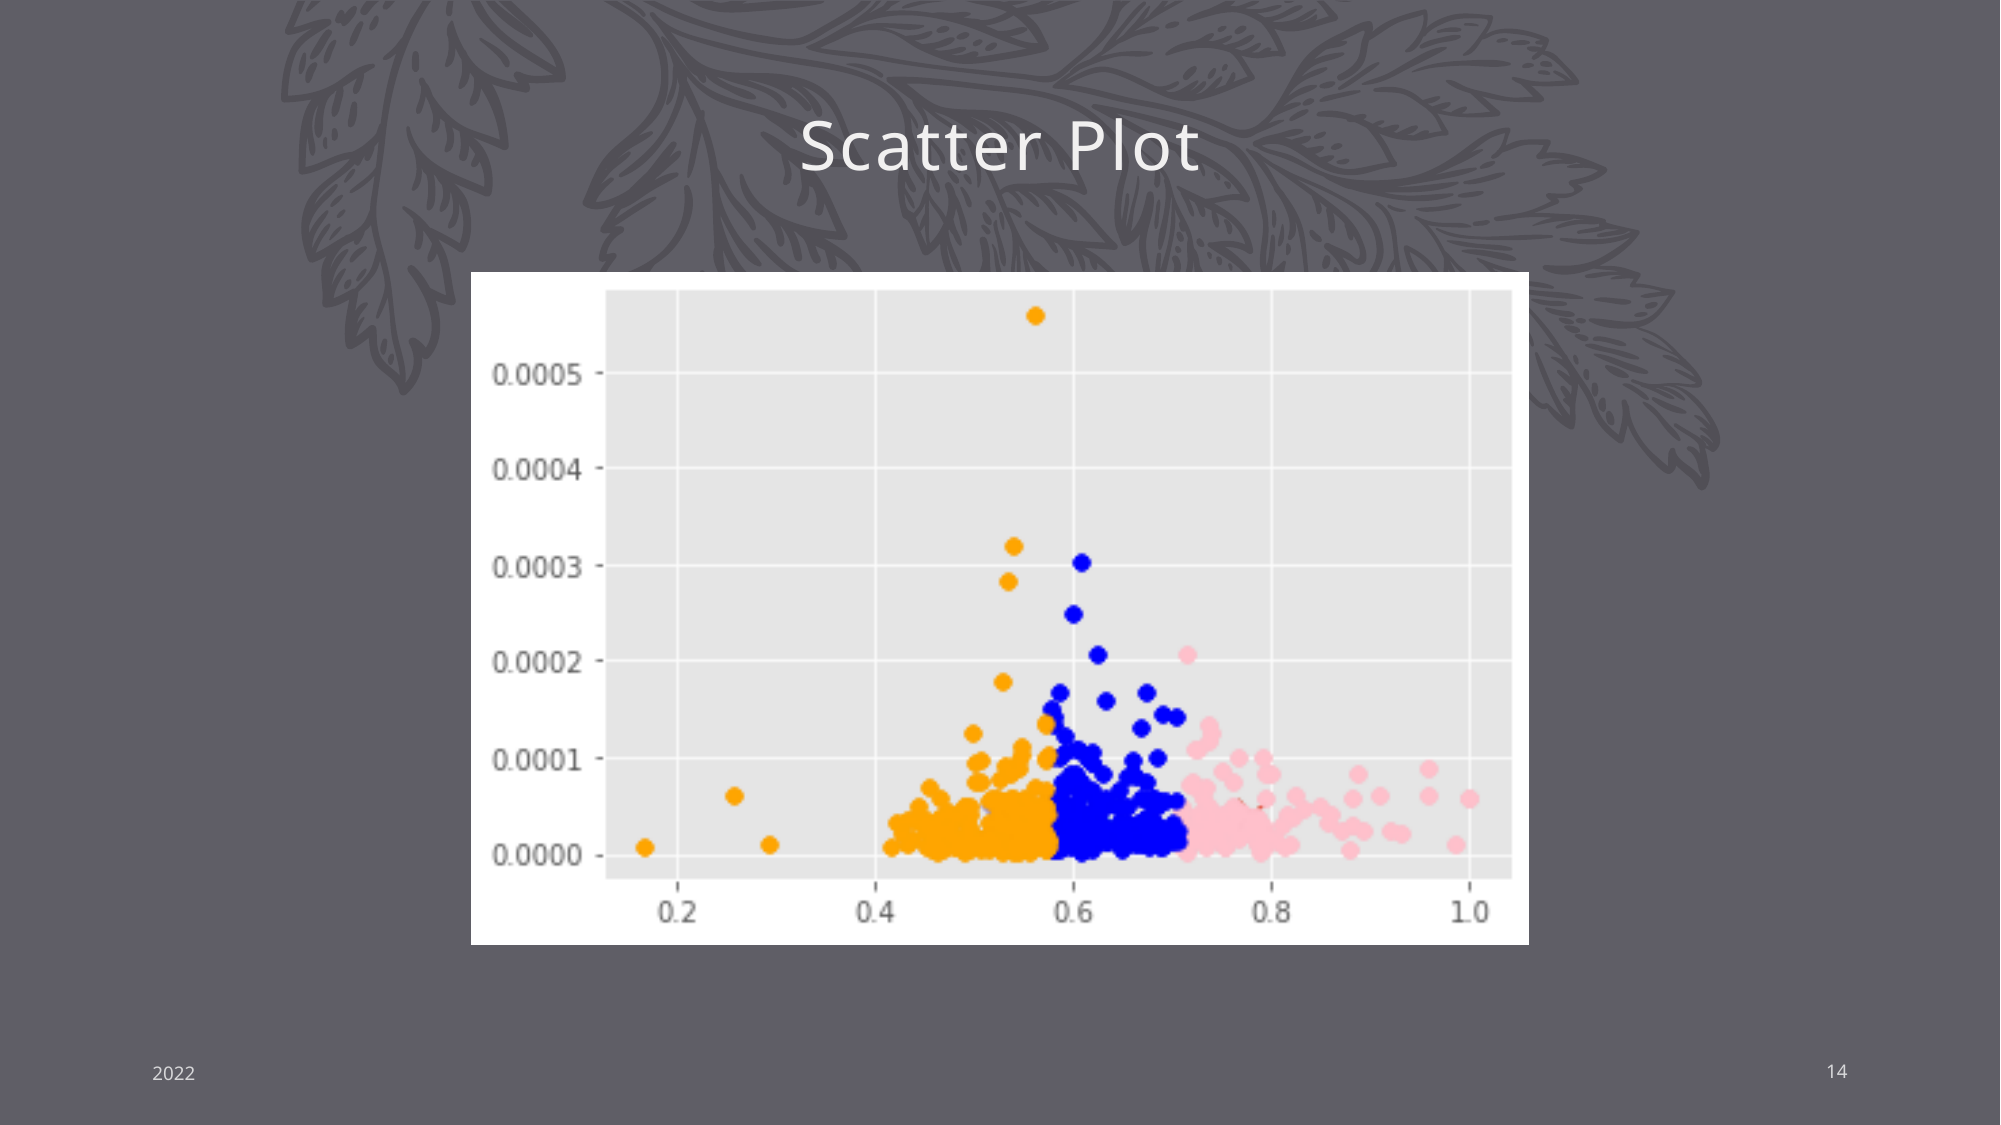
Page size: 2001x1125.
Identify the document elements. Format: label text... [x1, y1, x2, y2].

title Scatter Plot [681, 104, 1319, 194]
slide_number 2022 [137, 1042, 588, 1103]
picture [471, 272, 1529, 945]
slide_number 14 [1412, 1042, 1863, 1103]
